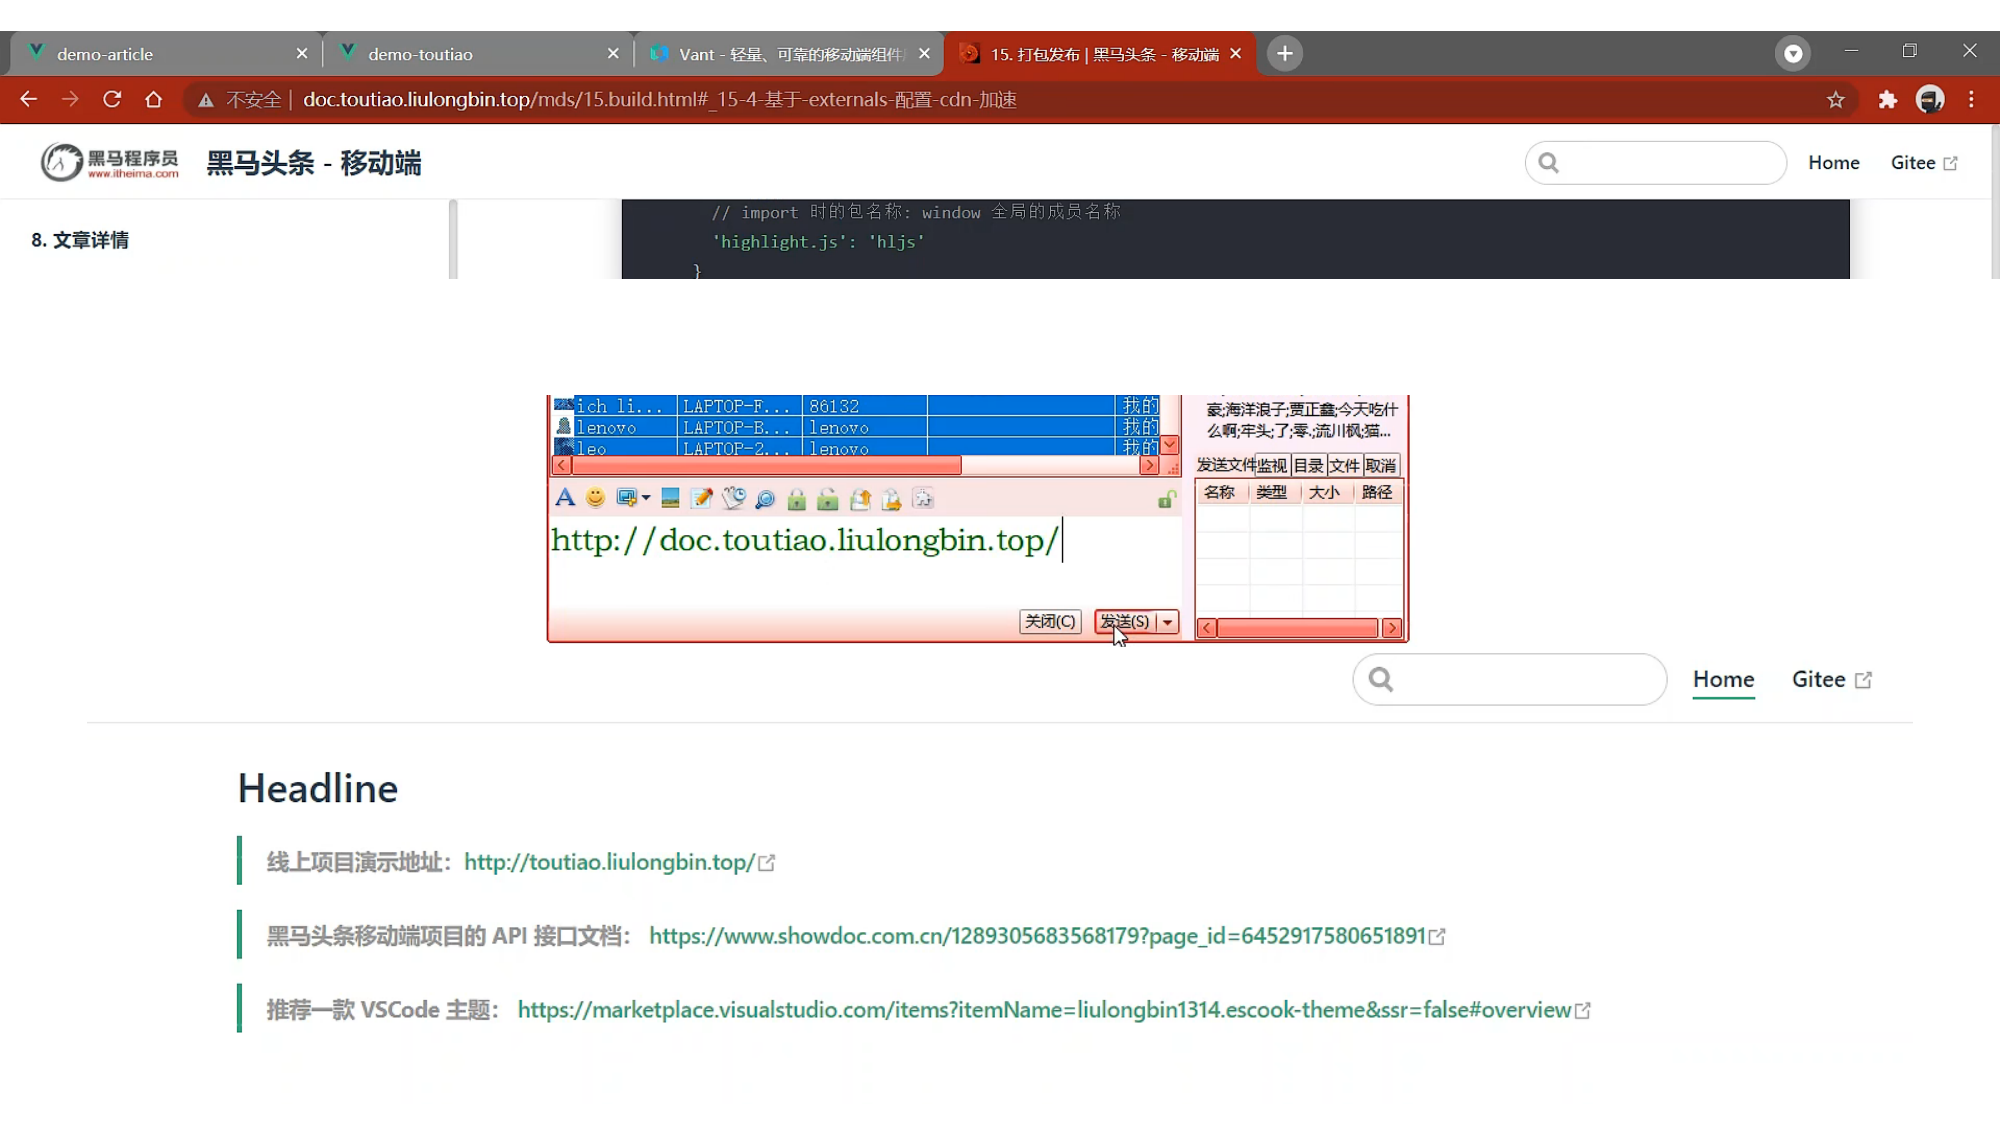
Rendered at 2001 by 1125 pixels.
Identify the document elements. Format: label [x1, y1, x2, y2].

picture [87, 395, 1913, 1104]
picture [0, 31, 2000, 279]
